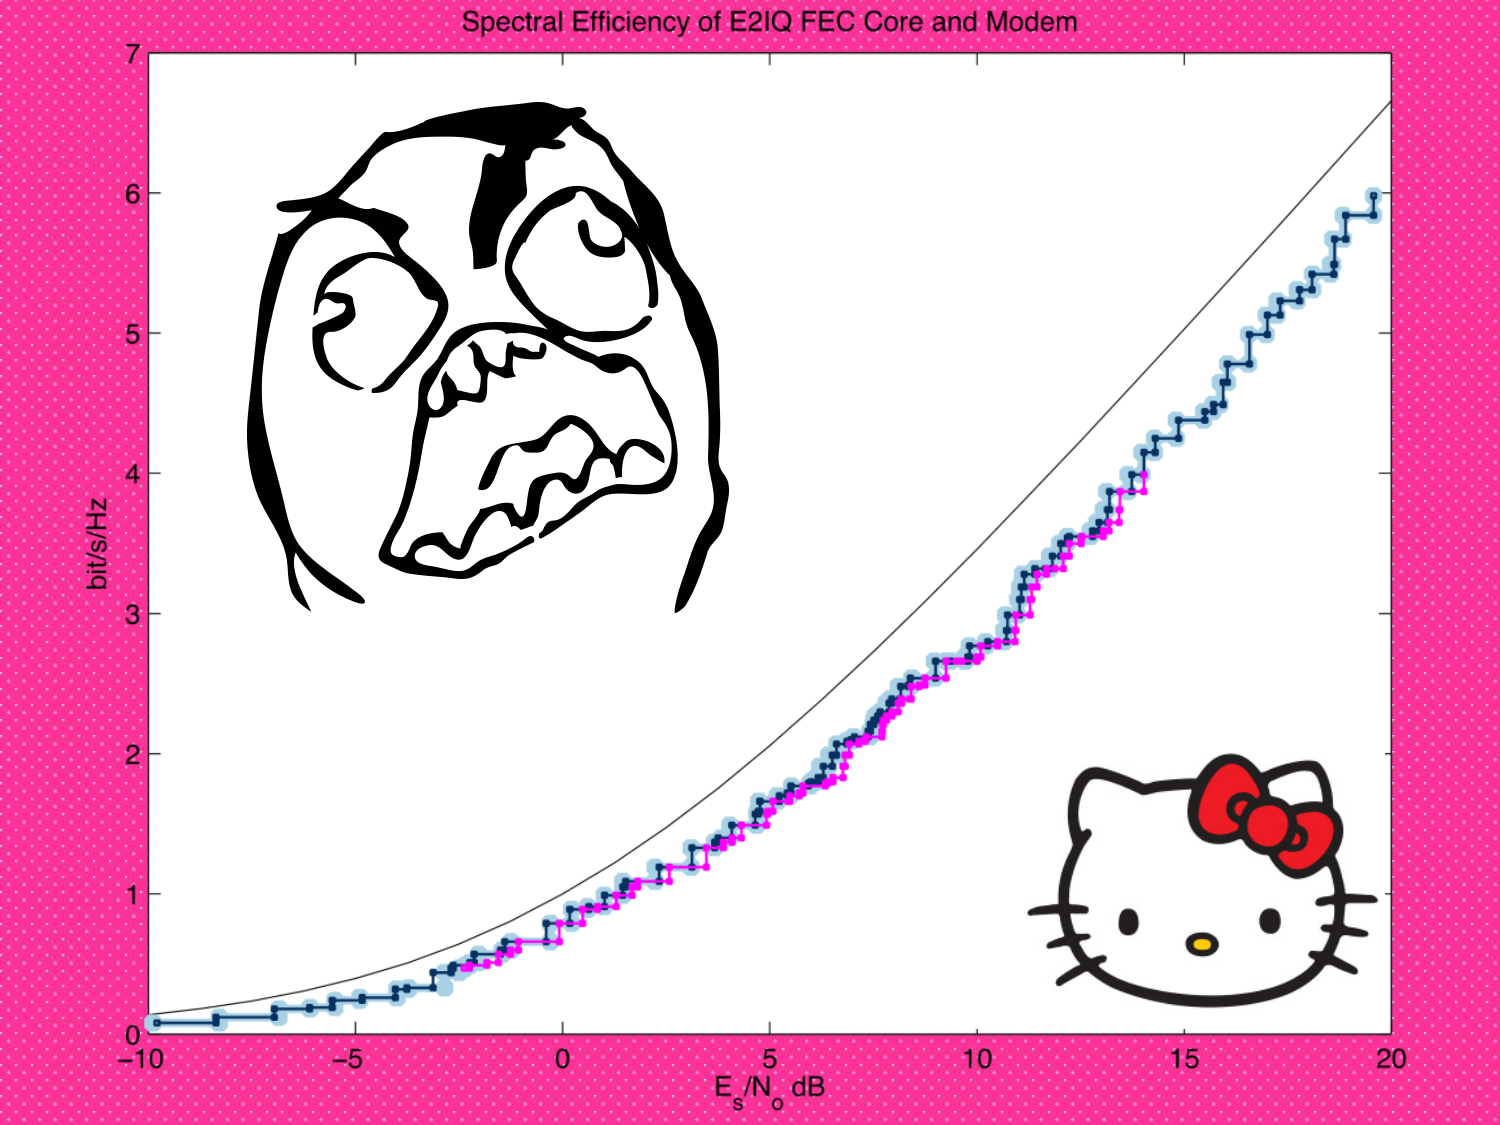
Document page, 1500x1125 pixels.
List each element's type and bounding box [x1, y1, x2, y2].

list [0, 0, 1500, 1125]
picture [247, 102, 729, 613]
picture [881, 743, 1385, 1029]
